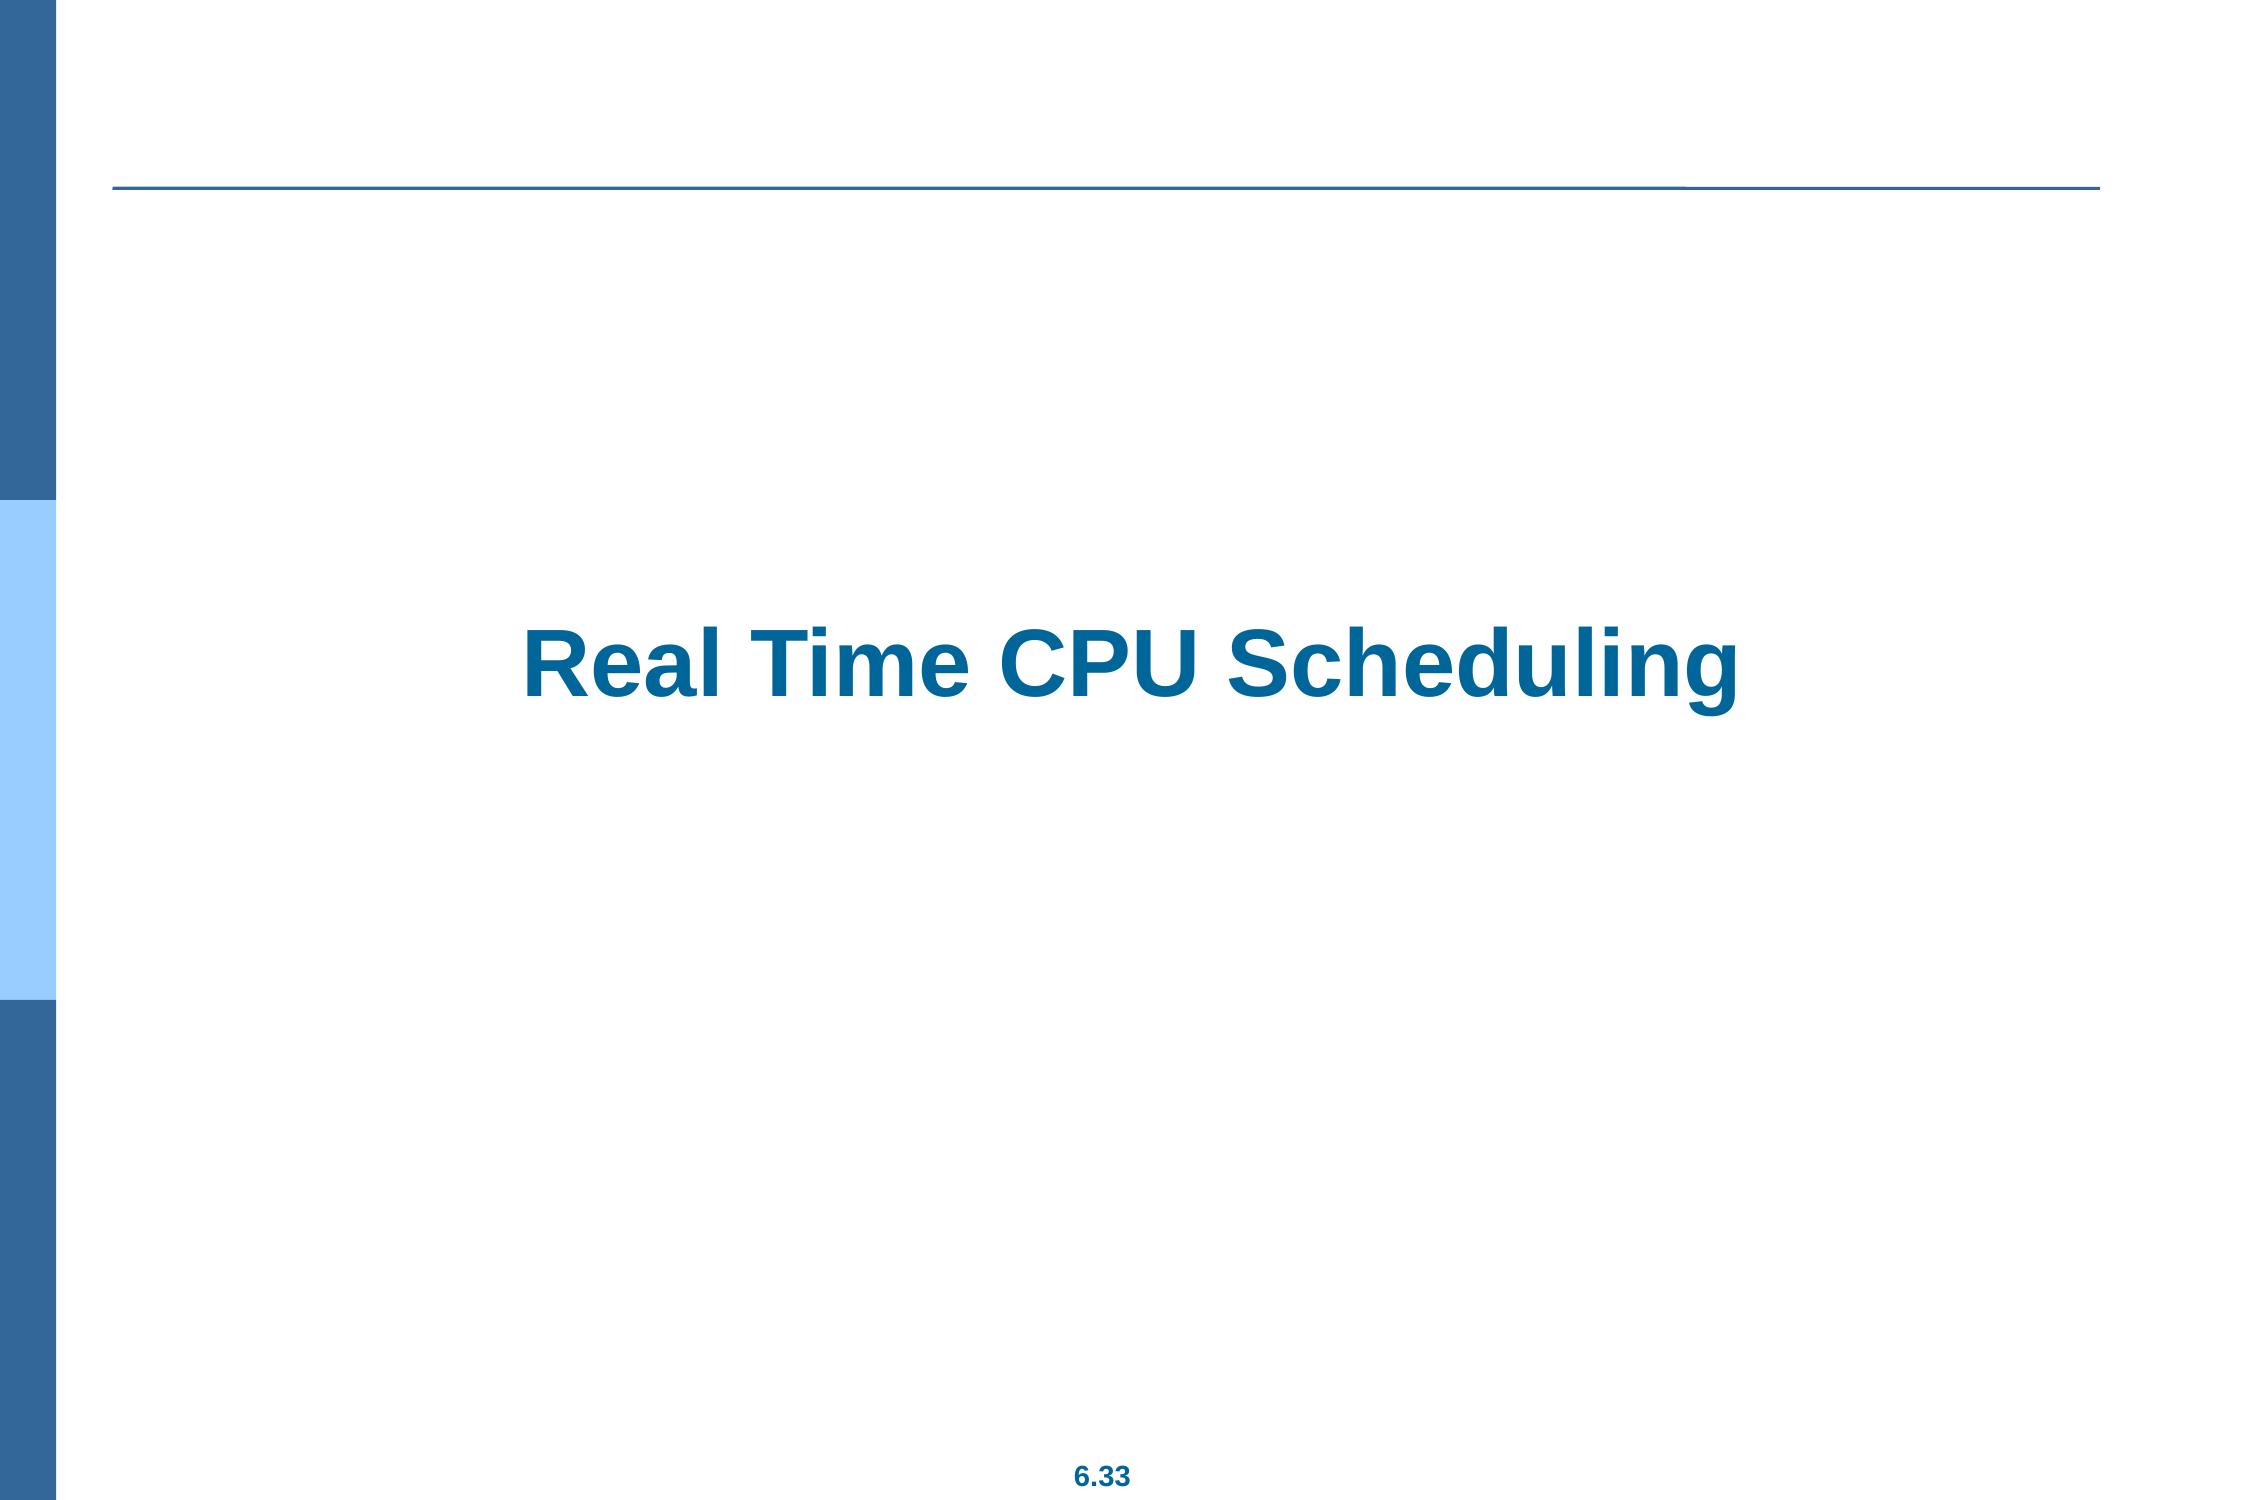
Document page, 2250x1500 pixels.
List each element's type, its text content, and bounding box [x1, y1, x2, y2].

title Real Time CPU Scheduling [119, 599, 2145, 726]
